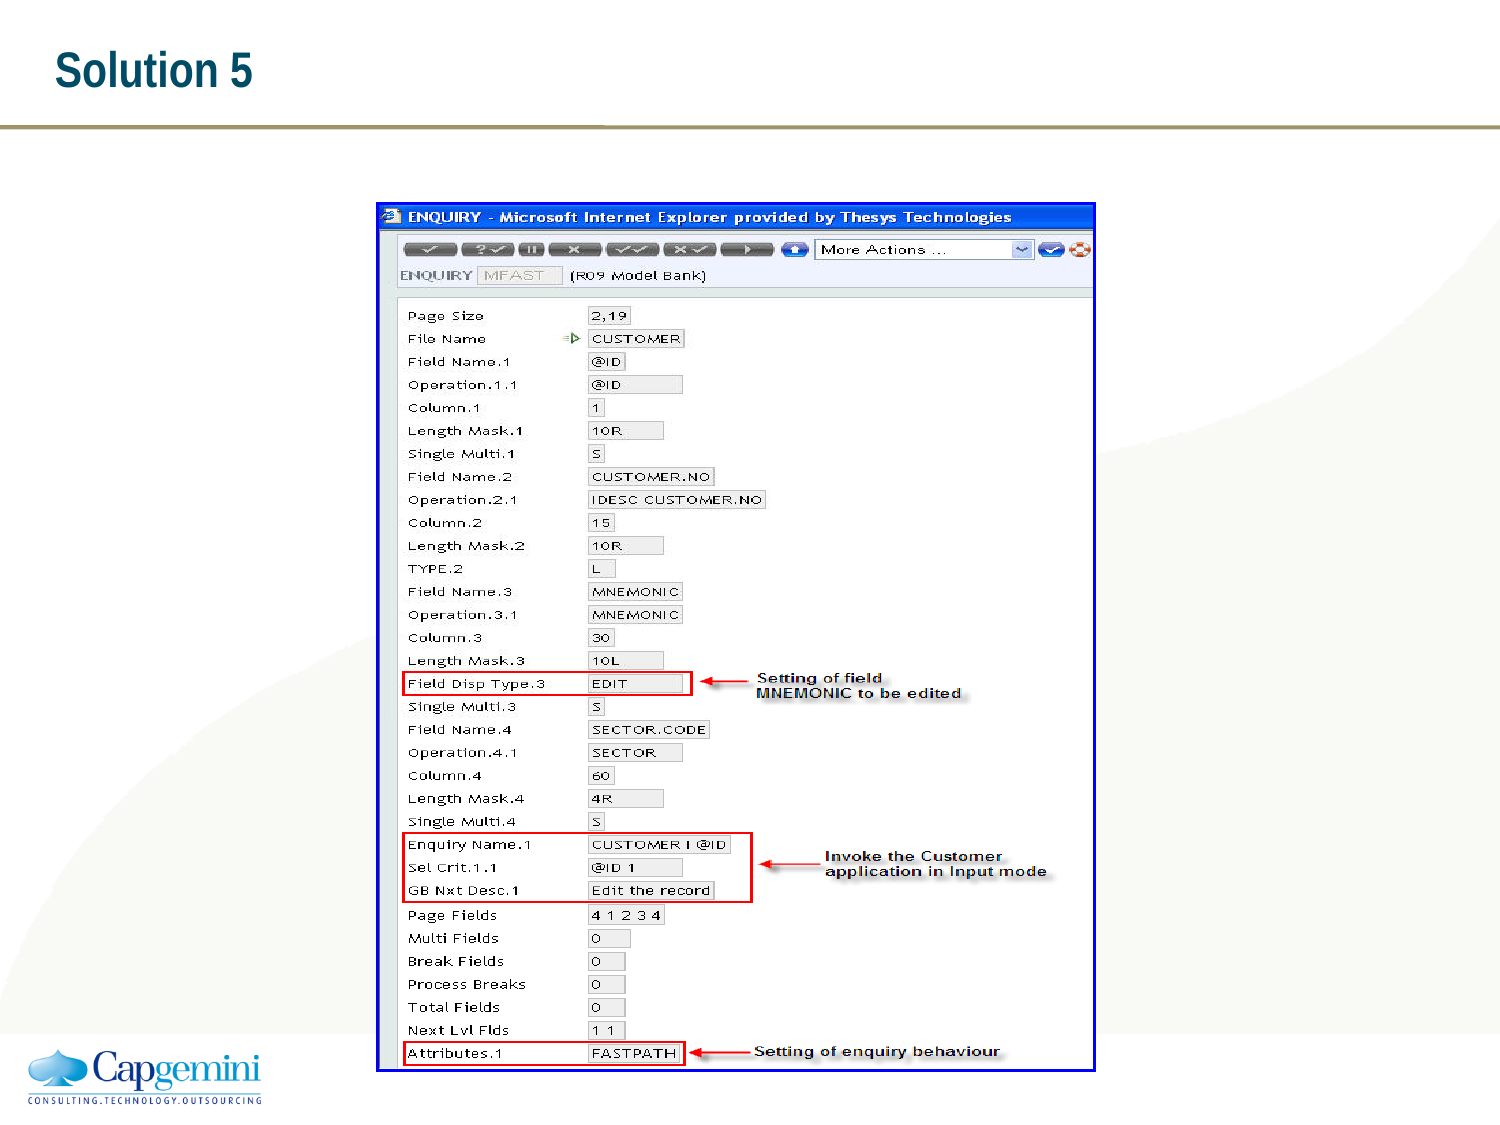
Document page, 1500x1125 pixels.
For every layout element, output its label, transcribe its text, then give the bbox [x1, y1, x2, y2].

picture [0, 0, 1500, 125]
title Solution 5 [39, 22, 1470, 113]
picture [0, 130, 1500, 1125]
